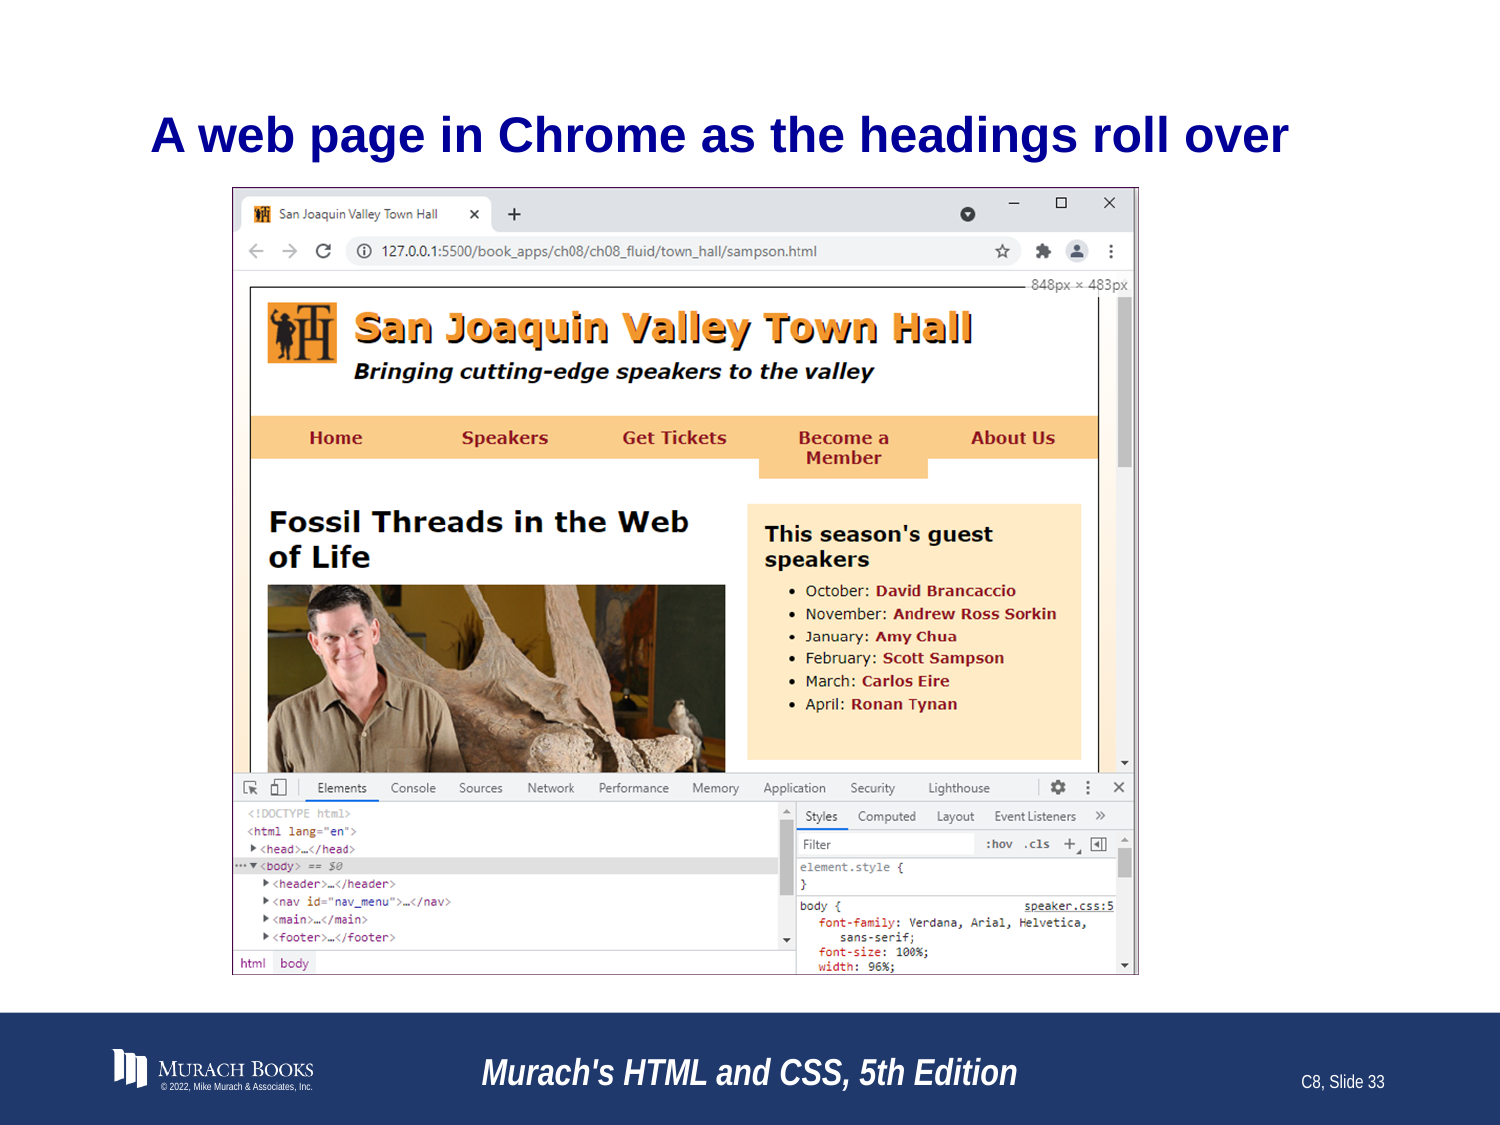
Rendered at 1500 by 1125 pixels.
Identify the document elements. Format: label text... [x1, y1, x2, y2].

title A web page in Chrome as the headings roll over [150, 102, 1350, 164]
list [232, 187, 1140, 976]
slide_number C8, Slide 33 [1087, 1025, 1400, 1100]
footer © 2022, Mike Murach & Associates, Inc. [12, 1025, 463, 1100]
slide_number Murach's HTML and CSS, 5th Edition [463, 1025, 1050, 1100]
